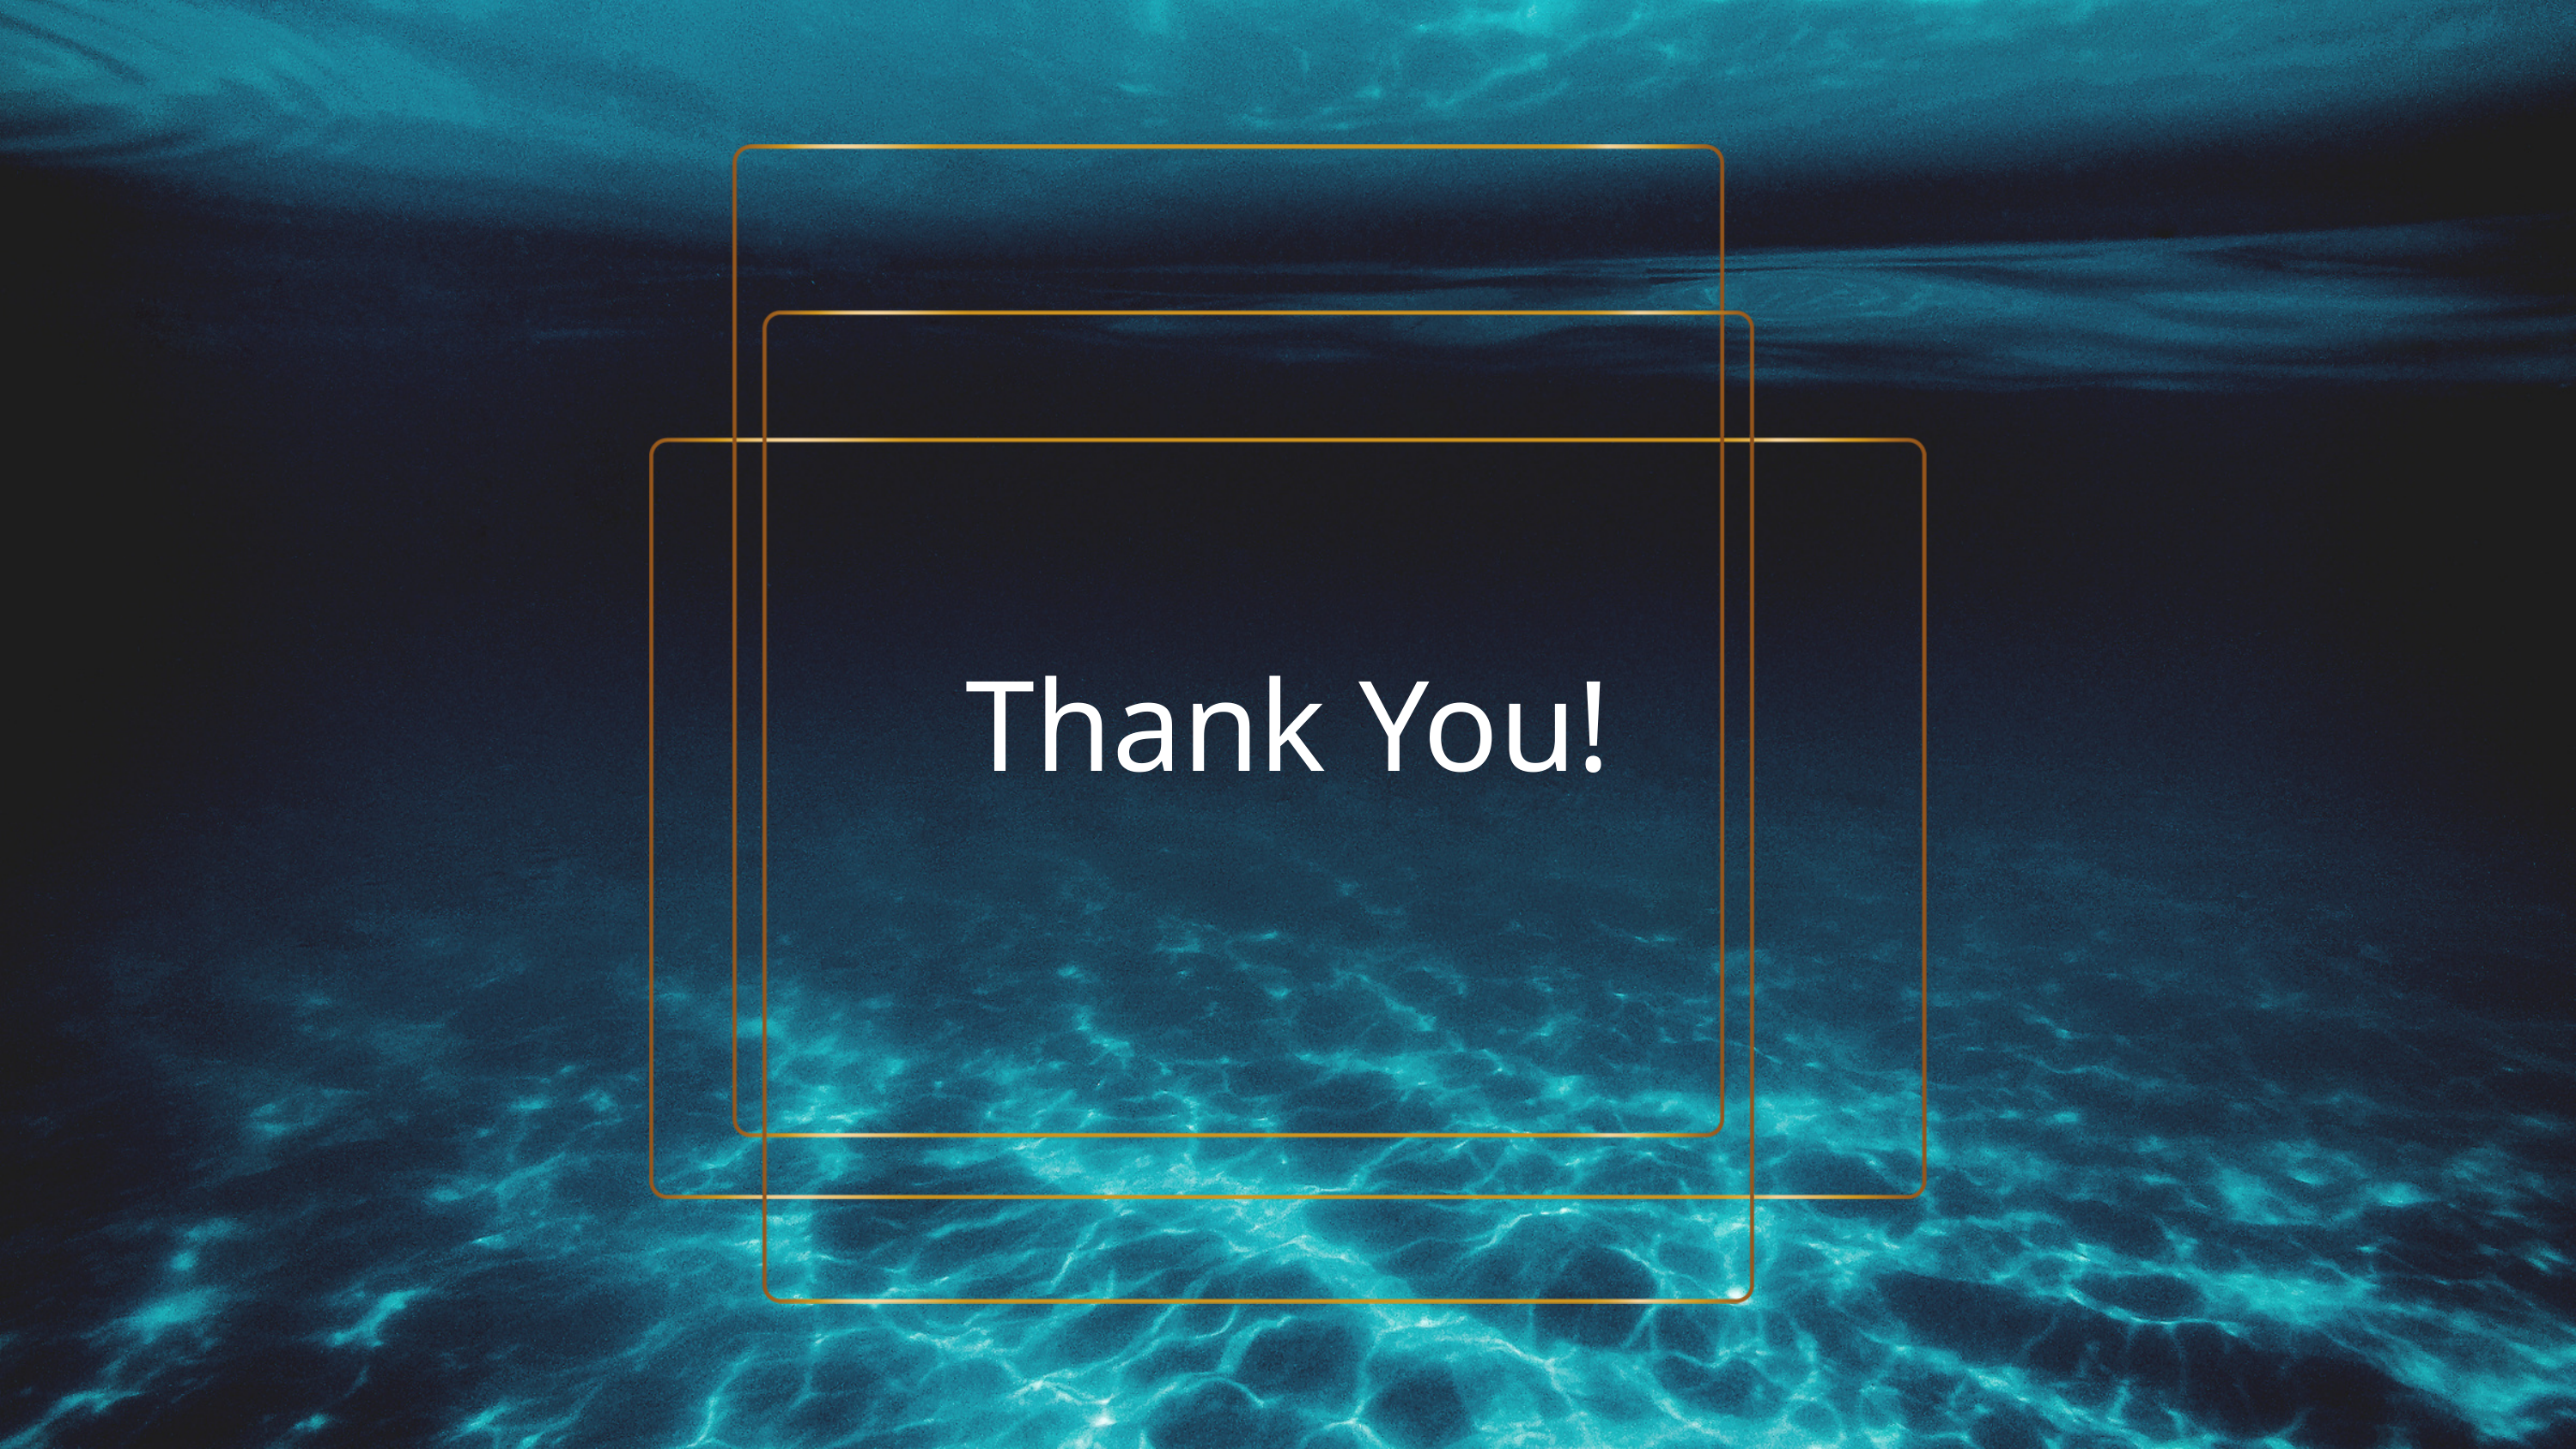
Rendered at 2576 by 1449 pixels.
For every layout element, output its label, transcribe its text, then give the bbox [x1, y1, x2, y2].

text_box Thank You! [945, 621, 1631, 797]
text_box [0, 0, 2576, 1449]
text_box [649, 144, 1927, 1304]
